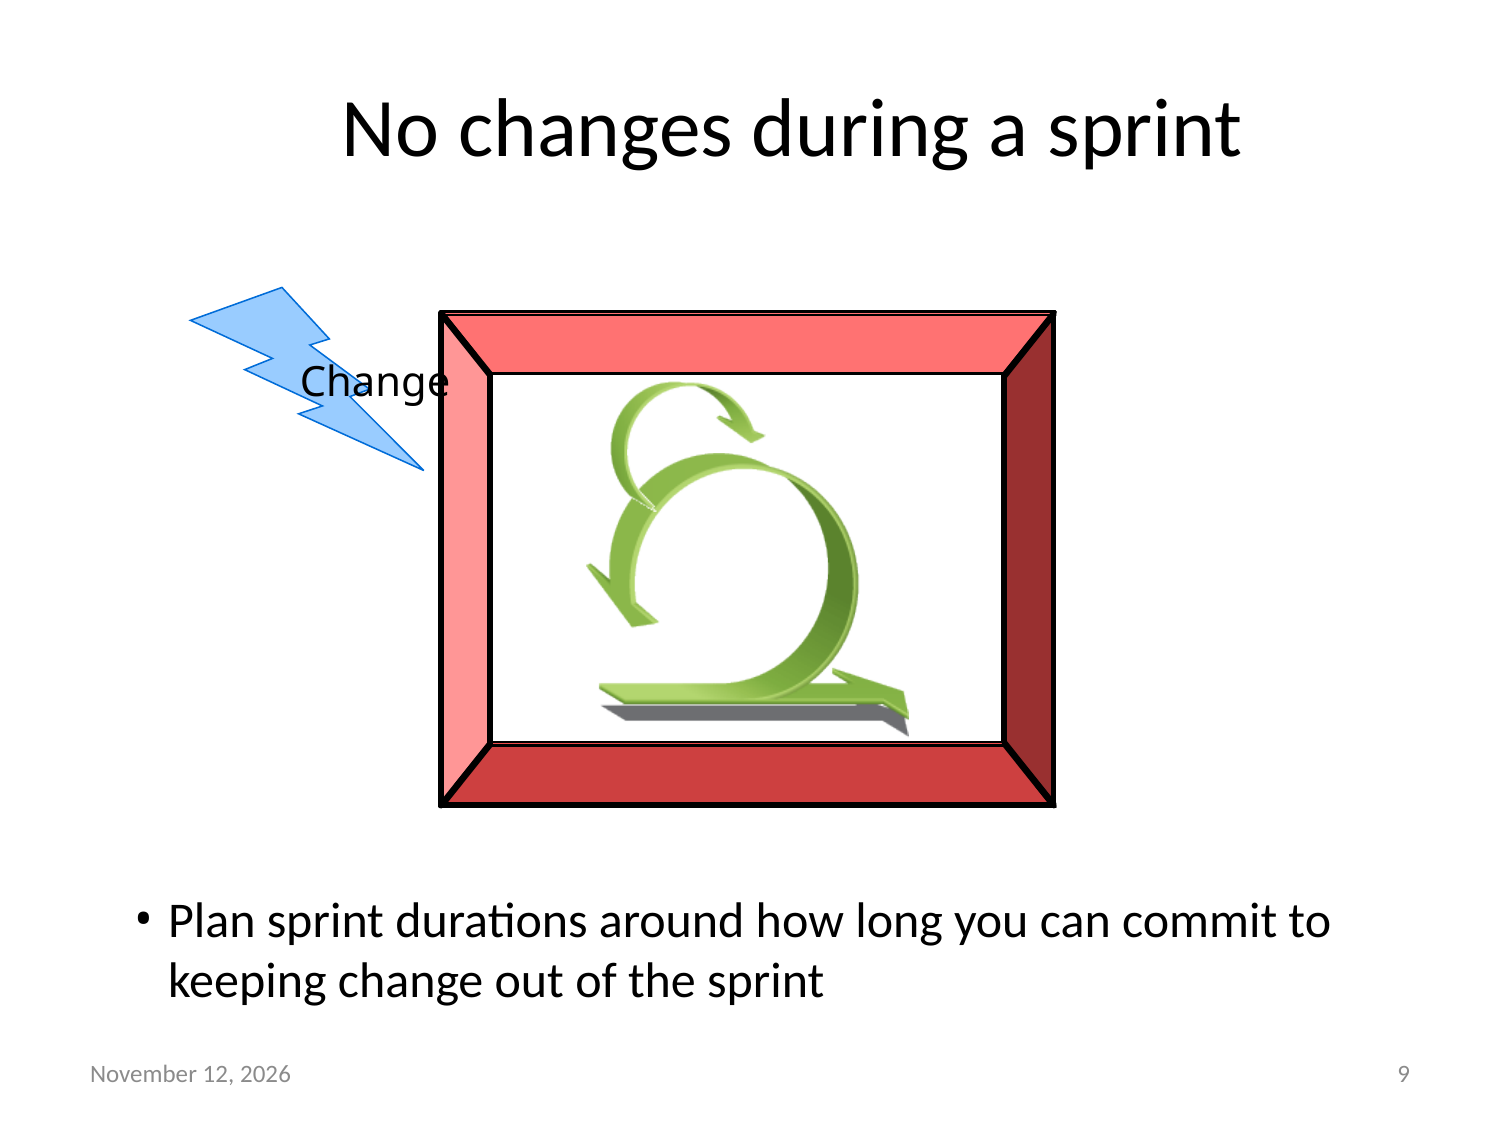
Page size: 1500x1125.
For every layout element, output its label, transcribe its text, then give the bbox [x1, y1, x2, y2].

text_box Change [190, 287, 424, 471]
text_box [586, 380, 909, 738]
slide_number 9 [1074, 1066, 1425, 1103]
text_box Plan sprint durations around how long you can commit to keeping change out of the sprint [53, 887, 1446, 1066]
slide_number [75, 1066, 425, 1103]
title No changes during a sprint [53, 52, 1500, 194]
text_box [436, 308, 1058, 811]
